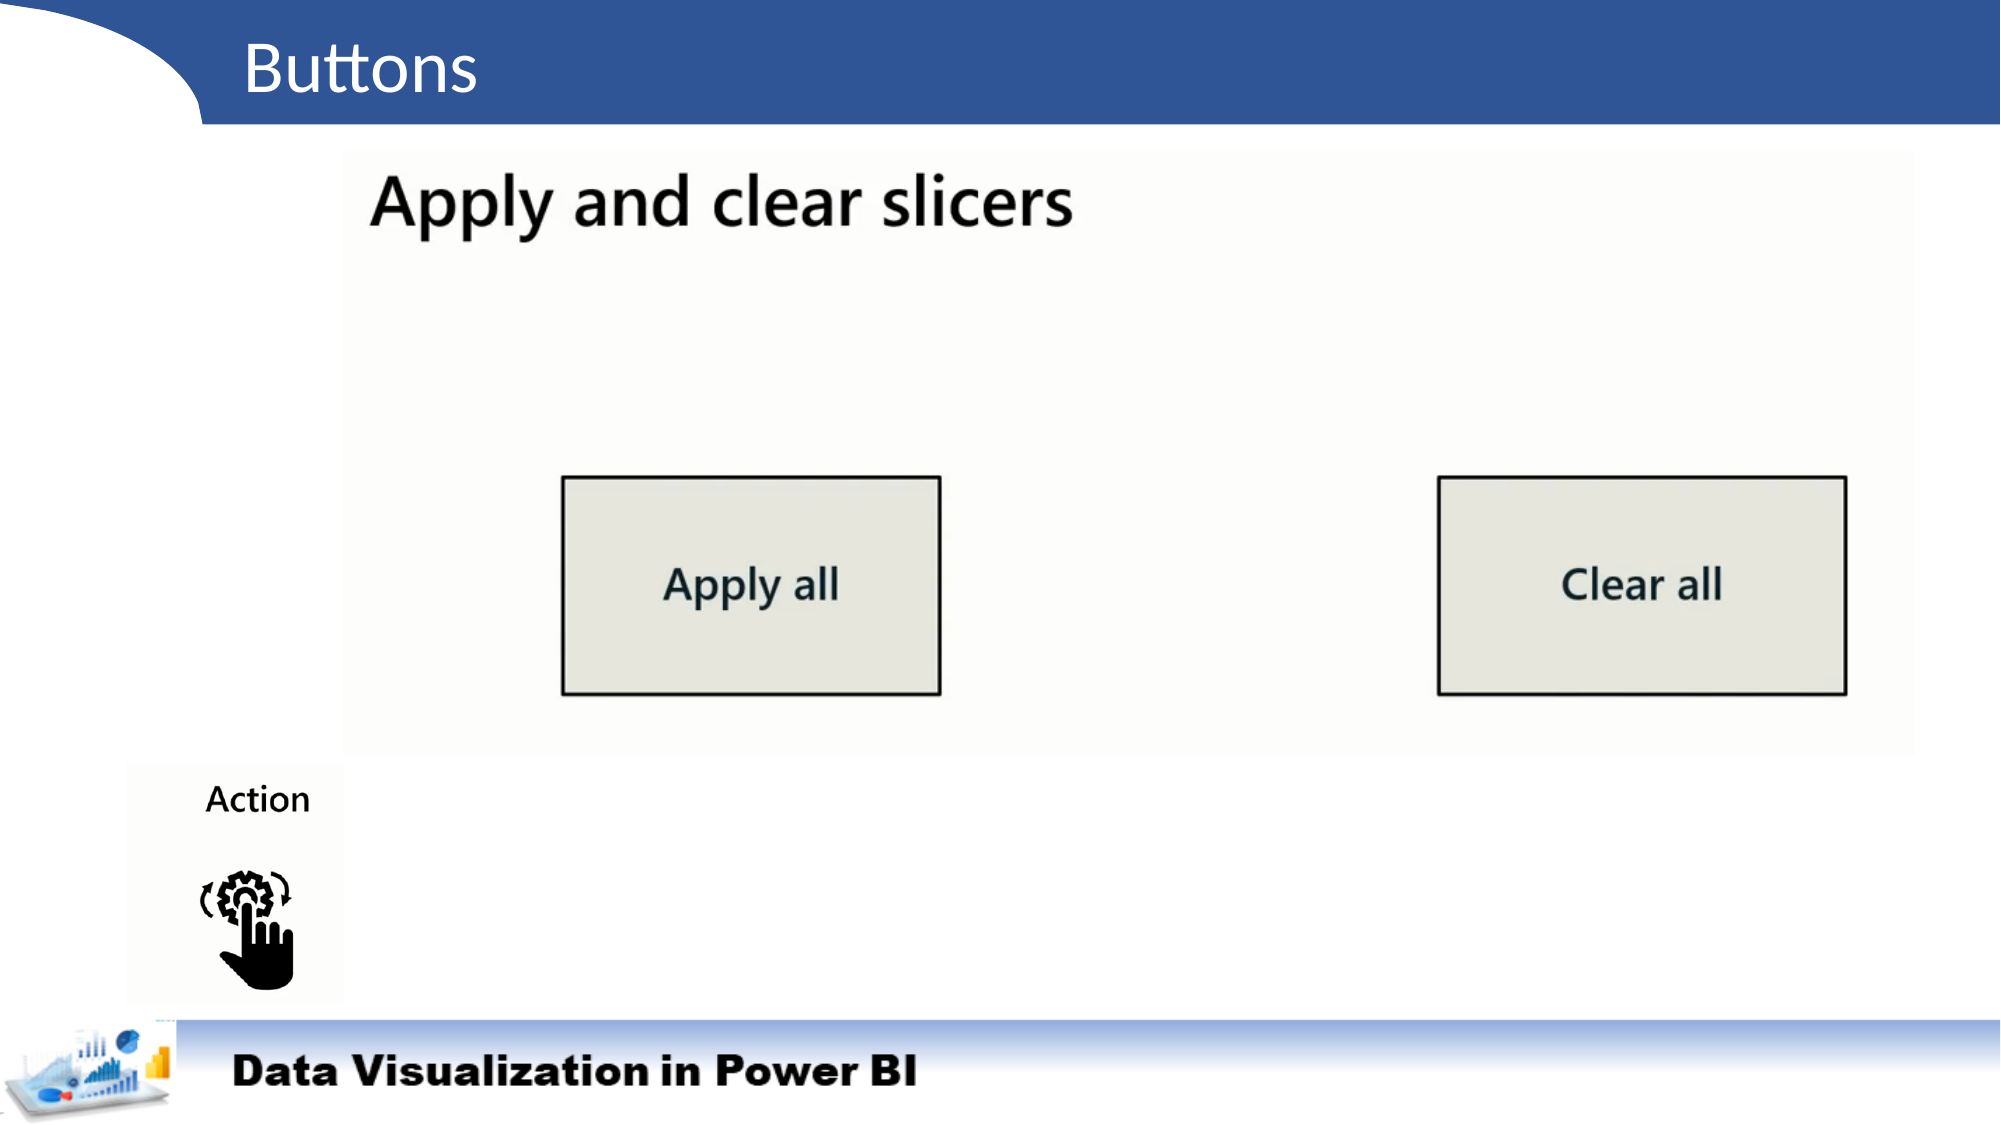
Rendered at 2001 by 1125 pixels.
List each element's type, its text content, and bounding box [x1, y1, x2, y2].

picture [0, 0, 2001, 1125]
text_box Buttons [0, 0, 2000, 126]
